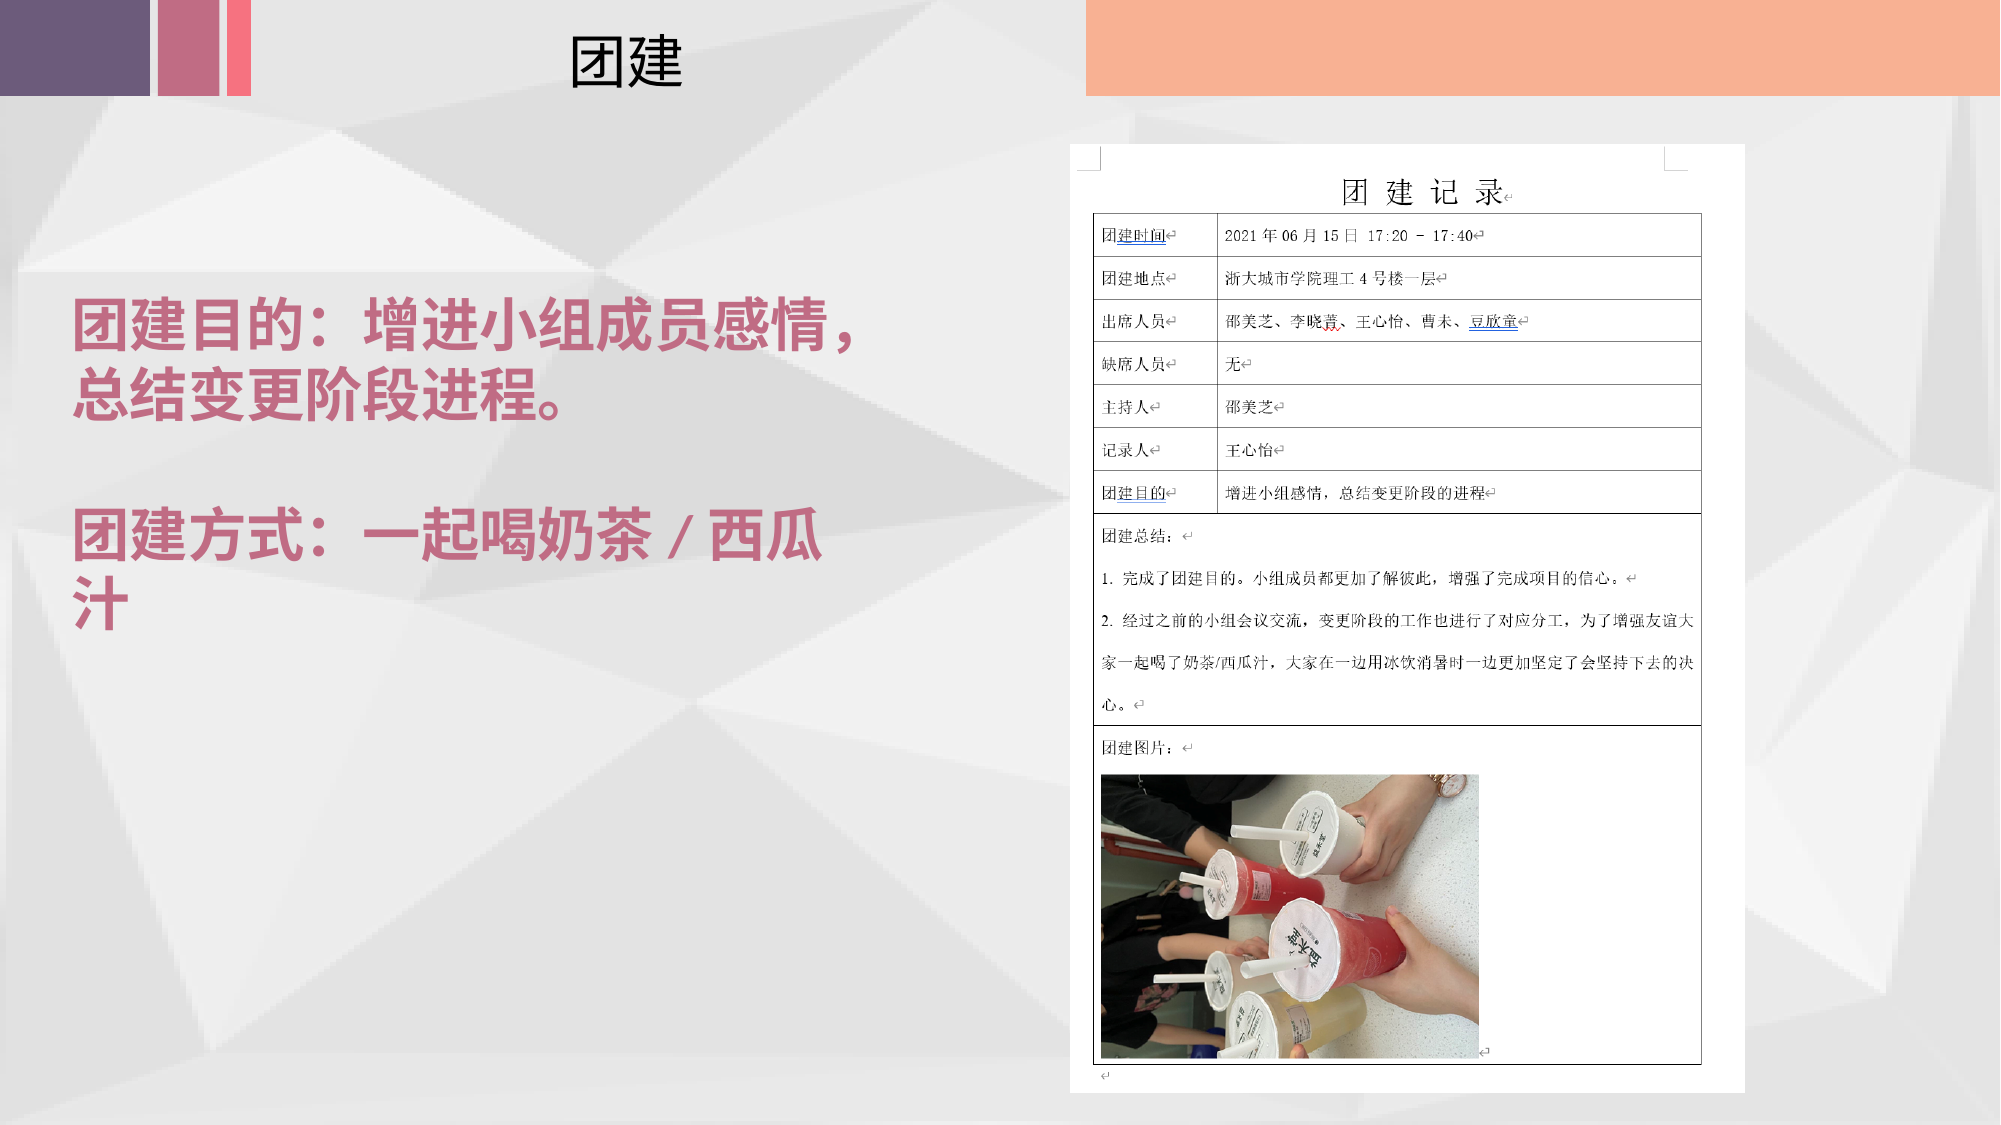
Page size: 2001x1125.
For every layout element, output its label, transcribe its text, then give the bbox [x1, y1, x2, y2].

picture [0, 0, 2001, 1125]
text_box 团建目的：增进小组成员感情，总结变更阶段进程。 团建方式：一起喝奶茶/西瓜汁 [56, 280, 896, 645]
text_box [157, 0, 220, 96]
text_box [0, 0, 150, 96]
text_box 团建 [553, 17, 700, 103]
text_box [227, 0, 251, 96]
text_box [1086, 0, 2000, 96]
